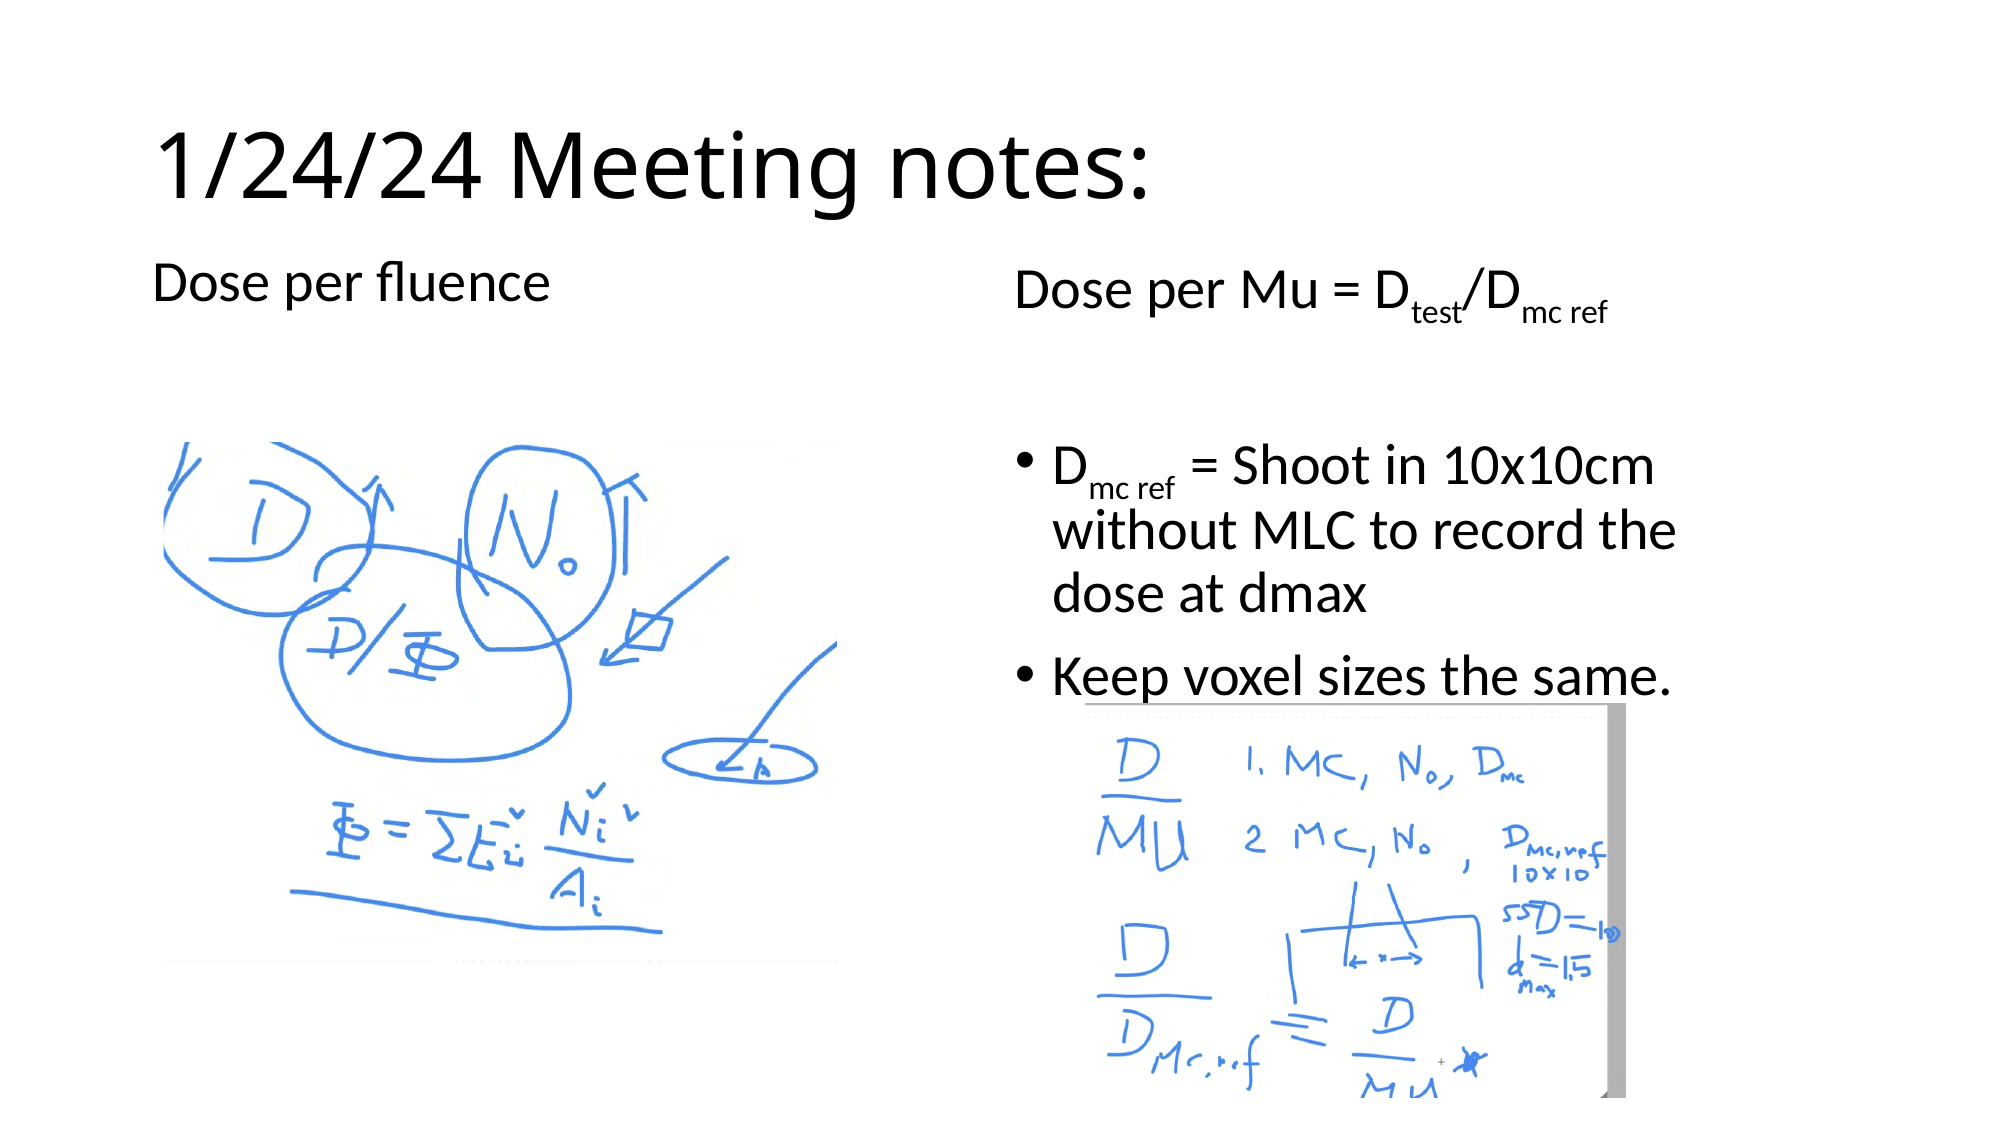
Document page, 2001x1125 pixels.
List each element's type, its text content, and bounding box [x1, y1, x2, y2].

text_box Dose per Mu = Dtest/Dmc ref Dmc ref = Shoot in 10x10cm without MLC to record the dose at dmax Keep voxel sizes the same. [1000, 243, 1754, 958]
list Dose per fluence [137, 243, 891, 958]
picture [1085, 703, 1626, 1098]
title 1/24/24 Meeting notes: [137, 59, 1863, 278]
picture [163, 442, 838, 971]
